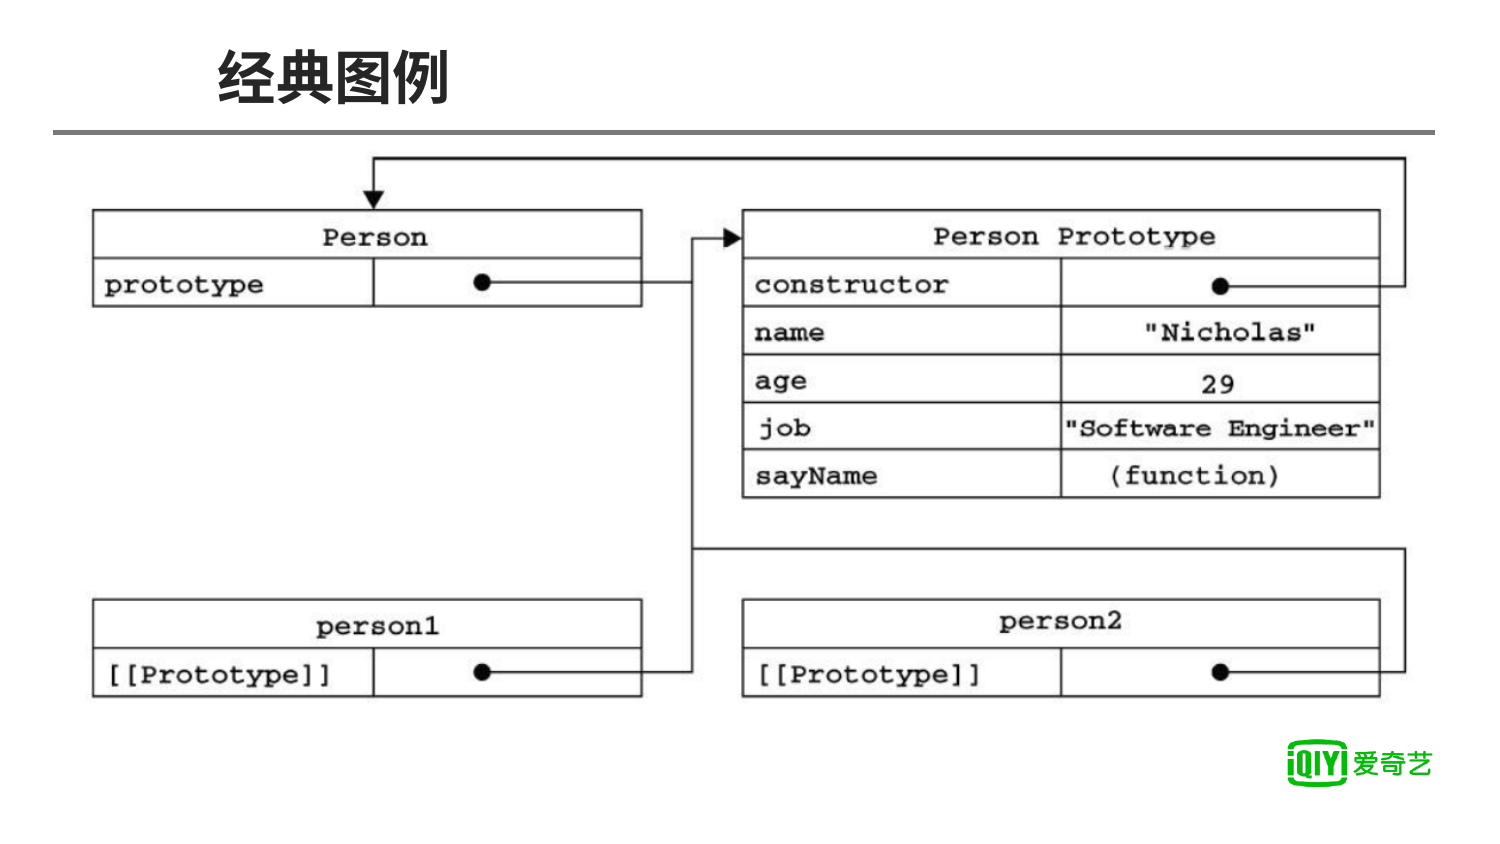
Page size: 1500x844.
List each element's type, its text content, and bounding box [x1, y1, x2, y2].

title 经典图例 [53, 33, 1436, 115]
picture [1269, 733, 1447, 800]
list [40, 146, 1460, 733]
